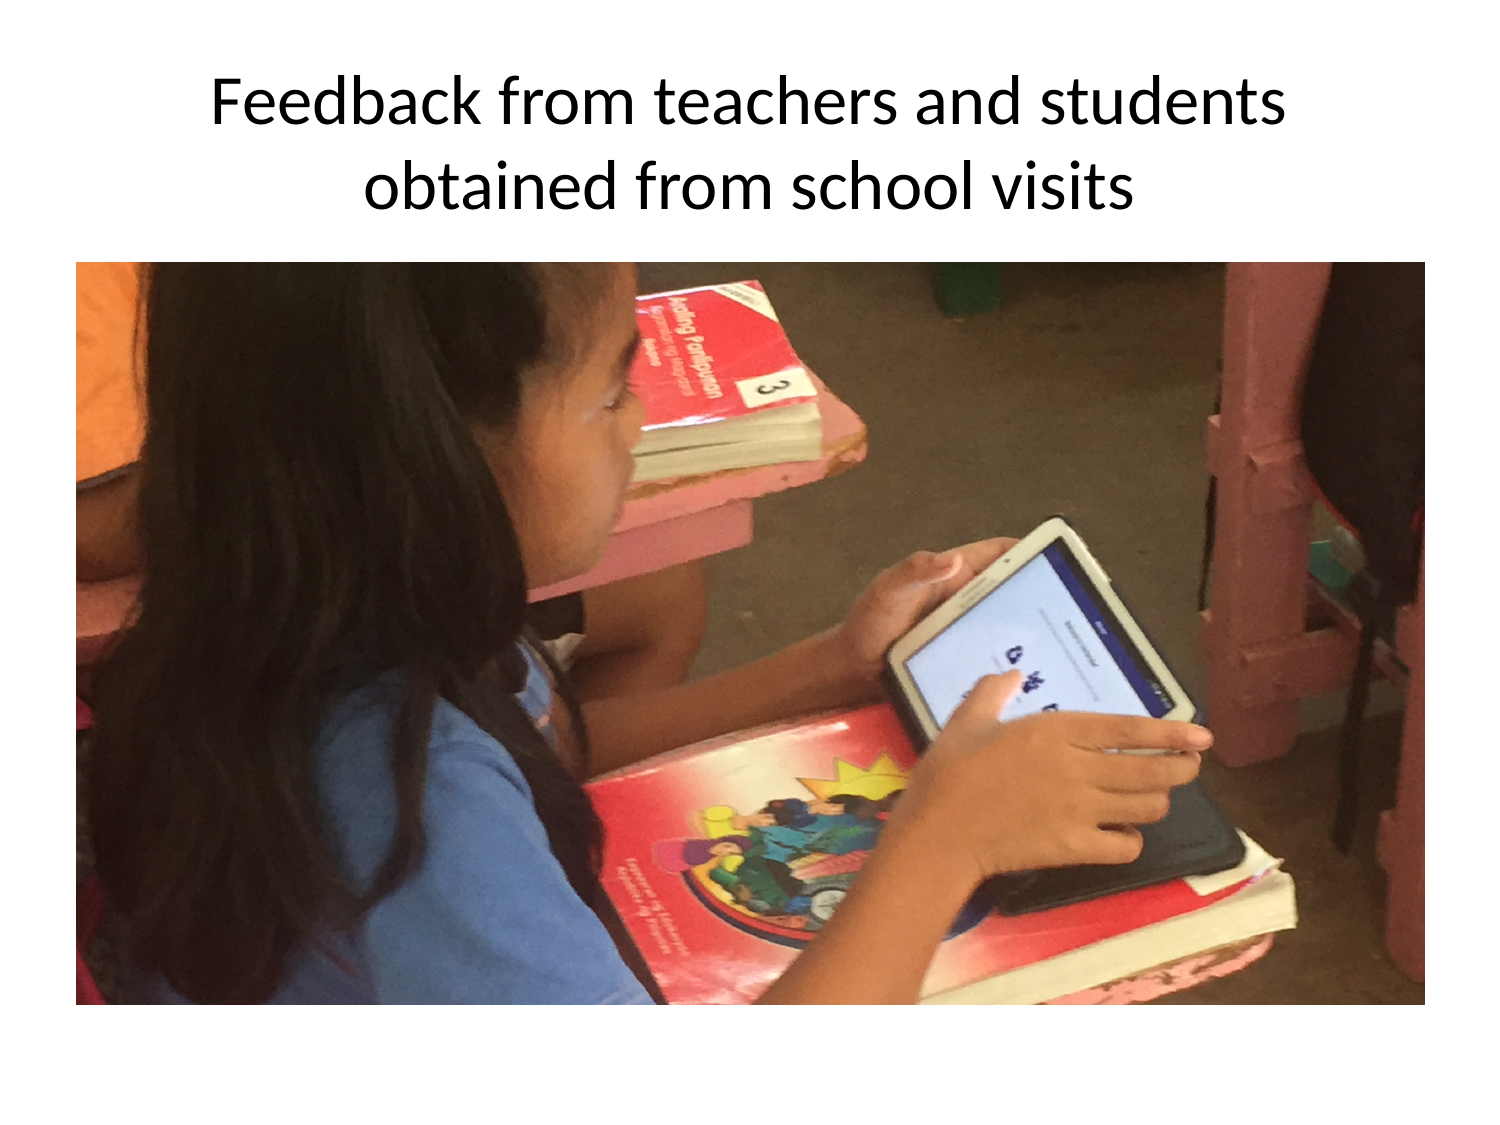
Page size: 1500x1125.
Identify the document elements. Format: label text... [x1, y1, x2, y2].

title Feedback from teachers and students obtained from school visits [75, 45, 1425, 233]
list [74, 262, 1426, 1006]
